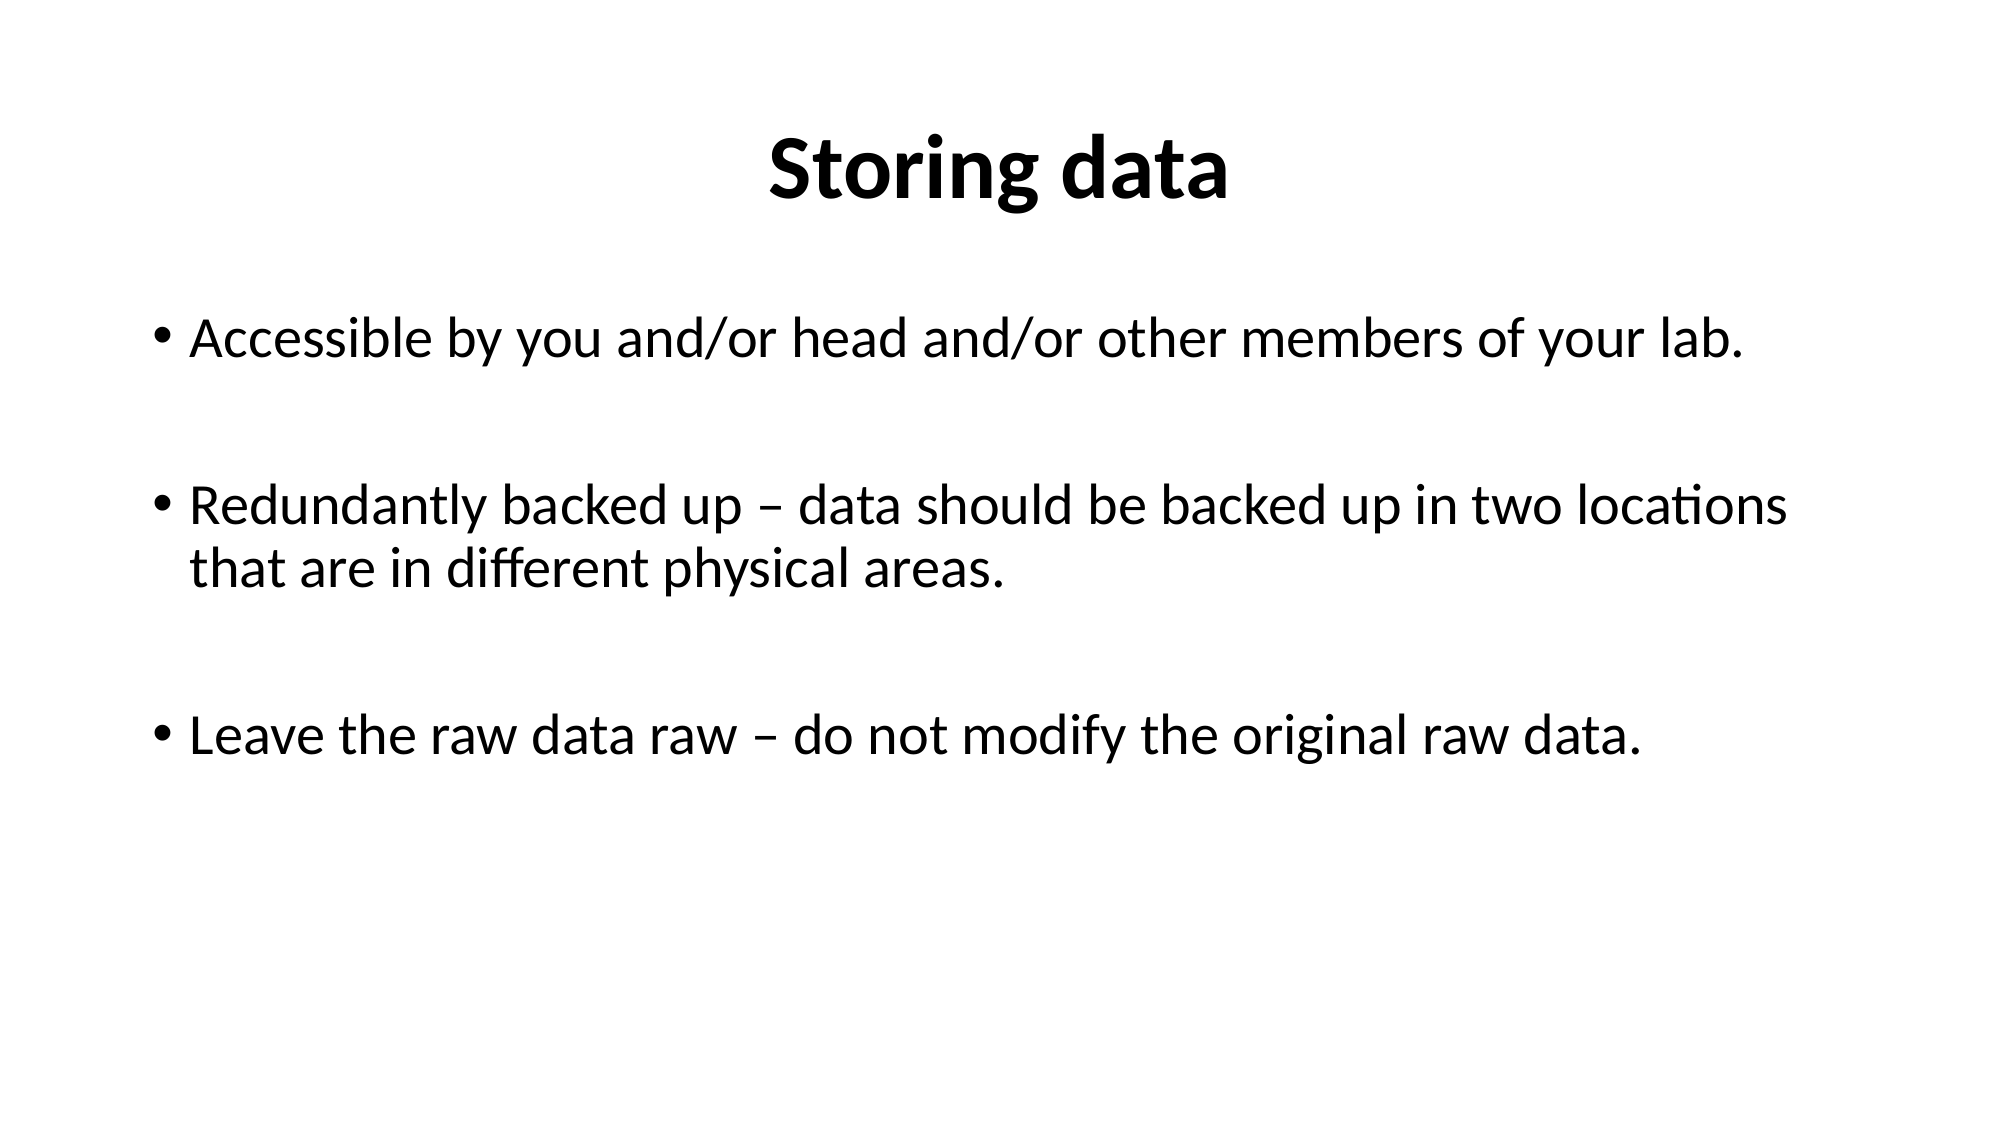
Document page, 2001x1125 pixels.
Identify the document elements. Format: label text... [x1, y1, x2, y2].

title Storing data [137, 59, 1863, 278]
list Accessible by you and/or head and/or other members of your lab. Redundantly backed up – data should be backed up in two locations that are in different physical areas. Leave the raw data raw – do not modify the original raw data. [137, 299, 1863, 1014]
